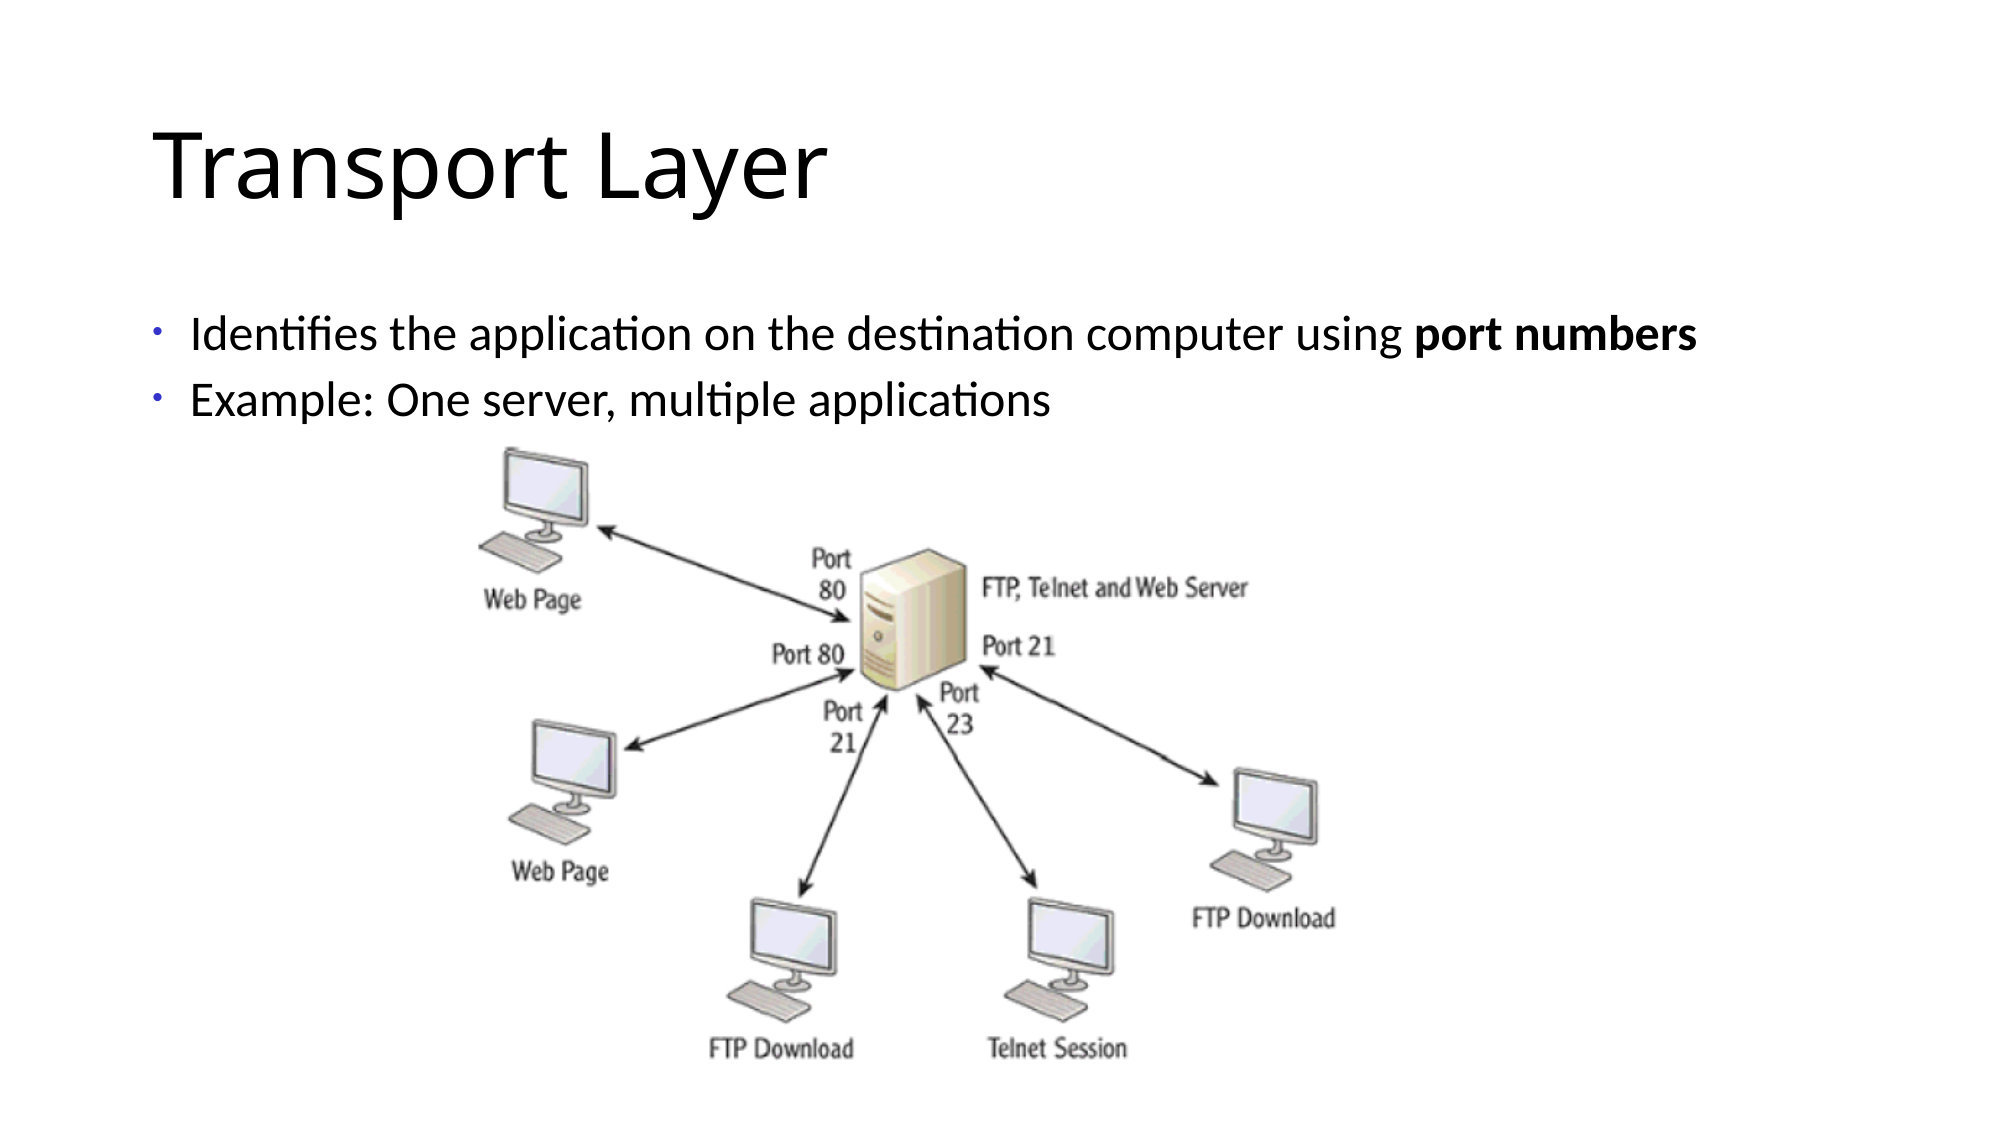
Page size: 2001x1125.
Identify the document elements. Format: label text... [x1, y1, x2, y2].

picture [454, 441, 1374, 1090]
title Transport Layer [137, 59, 1863, 278]
list Identifies the application on the destination computer using port numbers Example: One server, multiple applications [137, 299, 1863, 1014]
